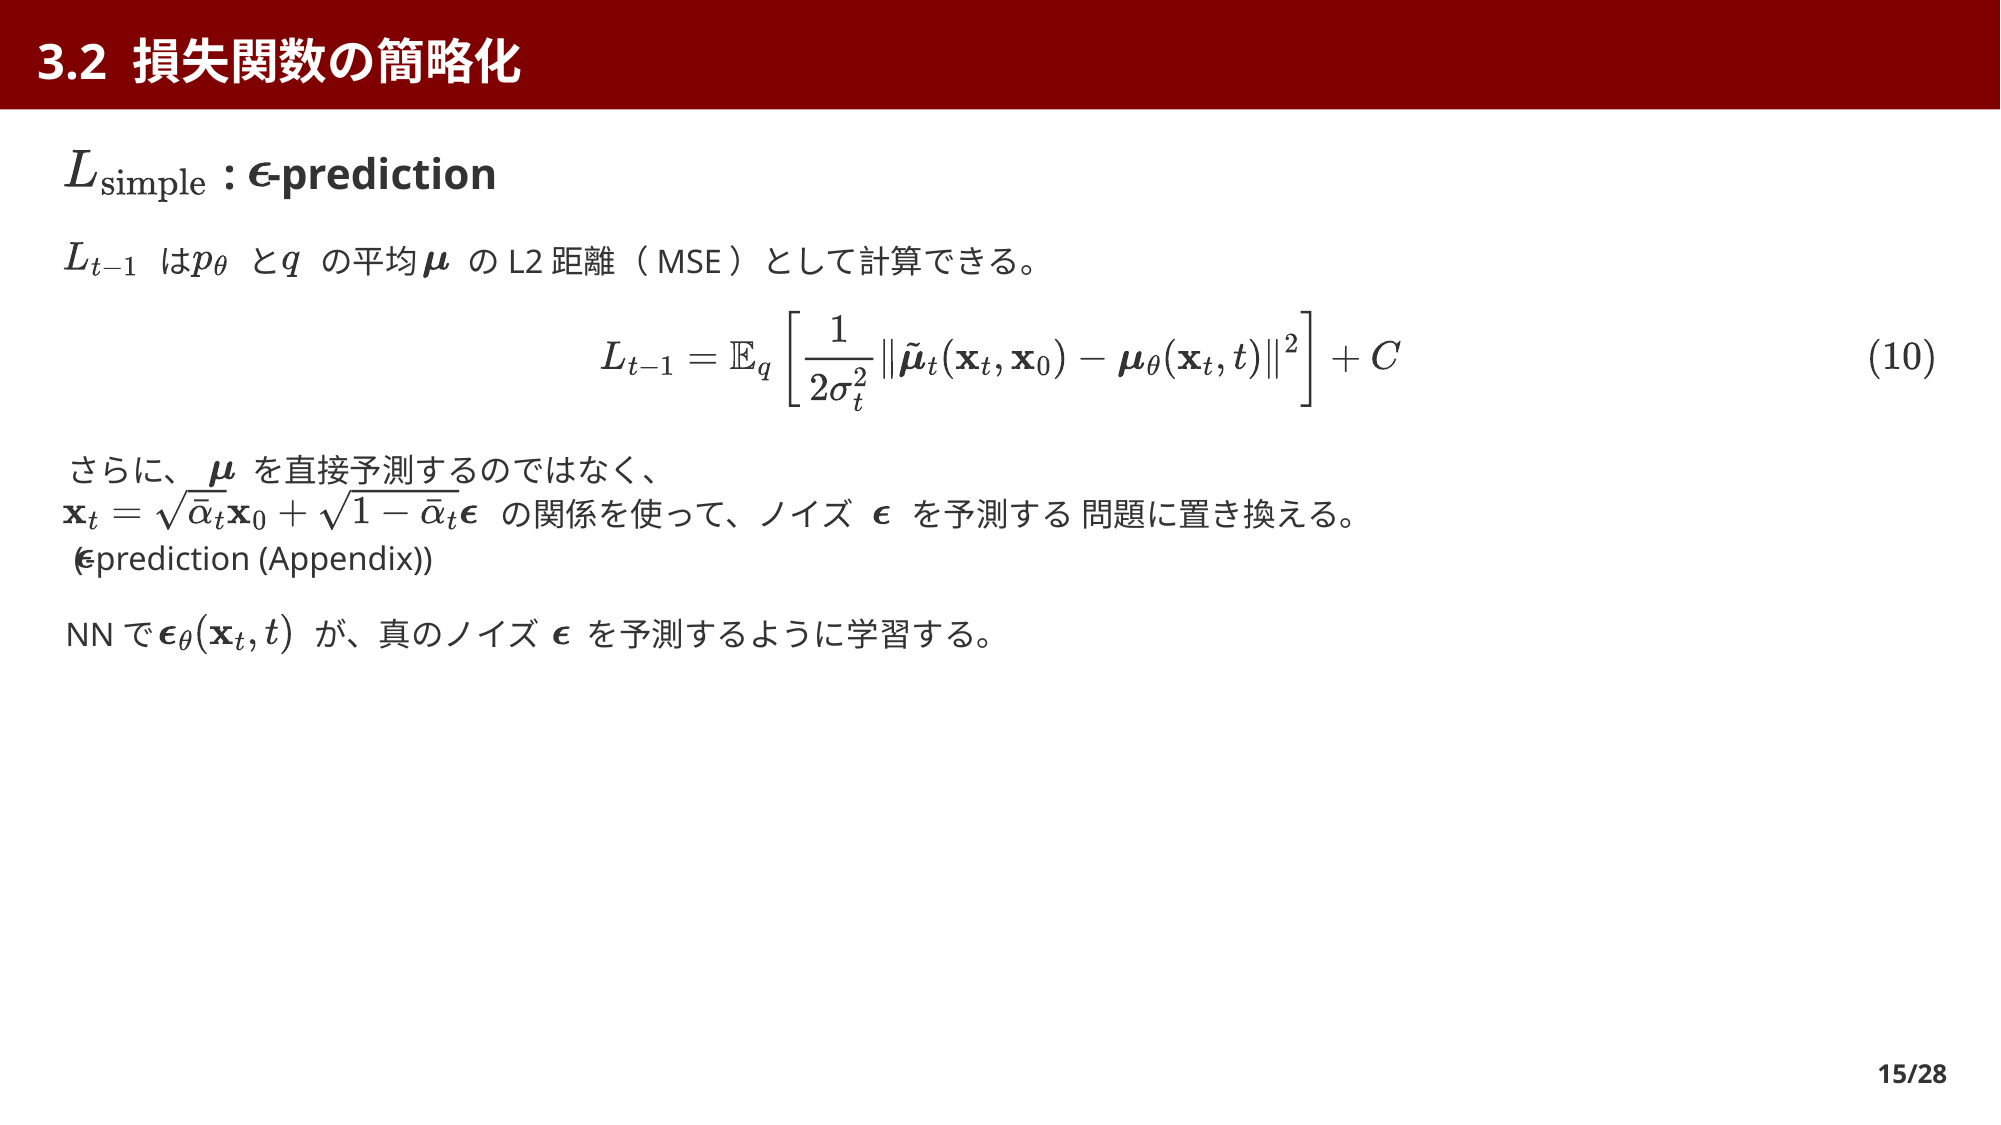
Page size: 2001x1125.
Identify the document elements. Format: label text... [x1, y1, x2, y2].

text_box [1178, 351, 1201, 369]
text_box [1203, 357, 1213, 376]
text_box [996, 363, 1002, 377]
text_box [0, 110, 2000, 1125]
text_box [354, 496, 369, 524]
text_box [116, 177, 126, 195]
text_box [126, 177, 158, 195]
text_box [1249, 338, 1260, 379]
text_box [1165, 338, 1176, 379]
text_box と [233, 240, 289, 280]
text_box [460, 505, 478, 524]
text_box [188, 505, 212, 524]
text_box [179, 630, 192, 651]
text_box [1300, 310, 1312, 407]
text_box [179, 168, 189, 195]
text_box [63, 505, 86, 524]
text_box [235, 632, 245, 651]
text_box [928, 357, 937, 376]
text_box [250, 639, 256, 652]
text_box [158, 177, 178, 202]
text_box [899, 350, 926, 378]
text_box [1054, 338, 1065, 379]
text_box [64, 149, 98, 187]
text_box [1011, 351, 1035, 369]
text_box : [212, 147, 247, 199]
text_box の関係を使って、ノイズ [485, 493, 862, 533]
text_box を予測するように学習する。 [571, 614, 1010, 654]
text_box [729, 341, 756, 369]
text_box [88, 511, 98, 530]
text_box [0, 0, 2000, 110]
text_box [190, 177, 205, 196]
text_box [426, 251, 450, 278]
text_box 3.2 損失関数の簡略化 [37, 30, 523, 90]
text_box [1218, 363, 1224, 377]
text_box を直接予測するのではなく、 [237, 450, 676, 490]
text_box [1118, 350, 1145, 378]
text_box [830, 382, 852, 401]
text_box [956, 351, 979, 369]
text_box [1903, 342, 1921, 370]
text_box [1870, 338, 1880, 379]
text_box さらに、 [67, 450, 204, 490]
text_box [279, 499, 307, 527]
text_box [943, 338, 954, 379]
text_box [1885, 342, 1900, 369]
text_box [227, 505, 251, 524]
text_box 15/28 [1877, 1057, 1948, 1089]
text_box [1233, 343, 1247, 370]
text_box [854, 367, 866, 387]
text_box [906, 342, 921, 347]
text_box [447, 511, 457, 530]
text_box [63, 242, 89, 270]
text_box を予測する 問題に置き換える。 [896, 493, 1373, 533]
text_box は [144, 240, 200, 280]
text_box [187, 489, 227, 493]
text_box [209, 460, 236, 488]
text_box [788, 310, 800, 407]
text_box [421, 505, 445, 524]
text_box [253, 510, 266, 530]
text_box [873, 506, 890, 525]
text_box [125, 256, 136, 276]
text_box [281, 614, 291, 655]
text_box -prediction [267, 147, 498, 199]
text_box [214, 511, 224, 530]
text_box [1372, 340, 1401, 370]
text_box [214, 255, 227, 276]
text_box ( [73, 537, 84, 577]
text_box [1285, 333, 1297, 353]
text_box [758, 362, 771, 381]
text_box [156, 489, 187, 530]
text_box の平均 [305, 240, 426, 280]
text_box [804, 357, 874, 361]
text_box [163, 626, 176, 645]
text_box [101, 177, 115, 196]
text_box [249, 162, 267, 187]
text_box [553, 626, 570, 645]
text_box [91, 257, 101, 276]
text_box [1147, 354, 1160, 376]
text_box [981, 357, 991, 376]
text_box [197, 614, 207, 655]
text_box [662, 355, 673, 375]
text_box -prediction (Appendix)) [85, 537, 434, 577]
text_box が、真のノイズ [299, 614, 548, 654]
text_box [811, 373, 828, 401]
text_box [600, 341, 626, 369]
text_box [200, 251, 213, 270]
text_box [853, 393, 863, 412]
text_box [289, 251, 300, 277]
text_box [1037, 355, 1050, 376]
text_box [1332, 345, 1360, 373]
text_box [1924, 338, 1934, 379]
text_box [265, 618, 278, 645]
text_box [320, 490, 351, 530]
text_box NNで [65, 614, 163, 654]
text_box [628, 357, 638, 376]
text_box [209, 626, 233, 645]
text_box のL2距離（MSE）として計算できる。 [452, 240, 1054, 280]
text_box [832, 315, 847, 342]
